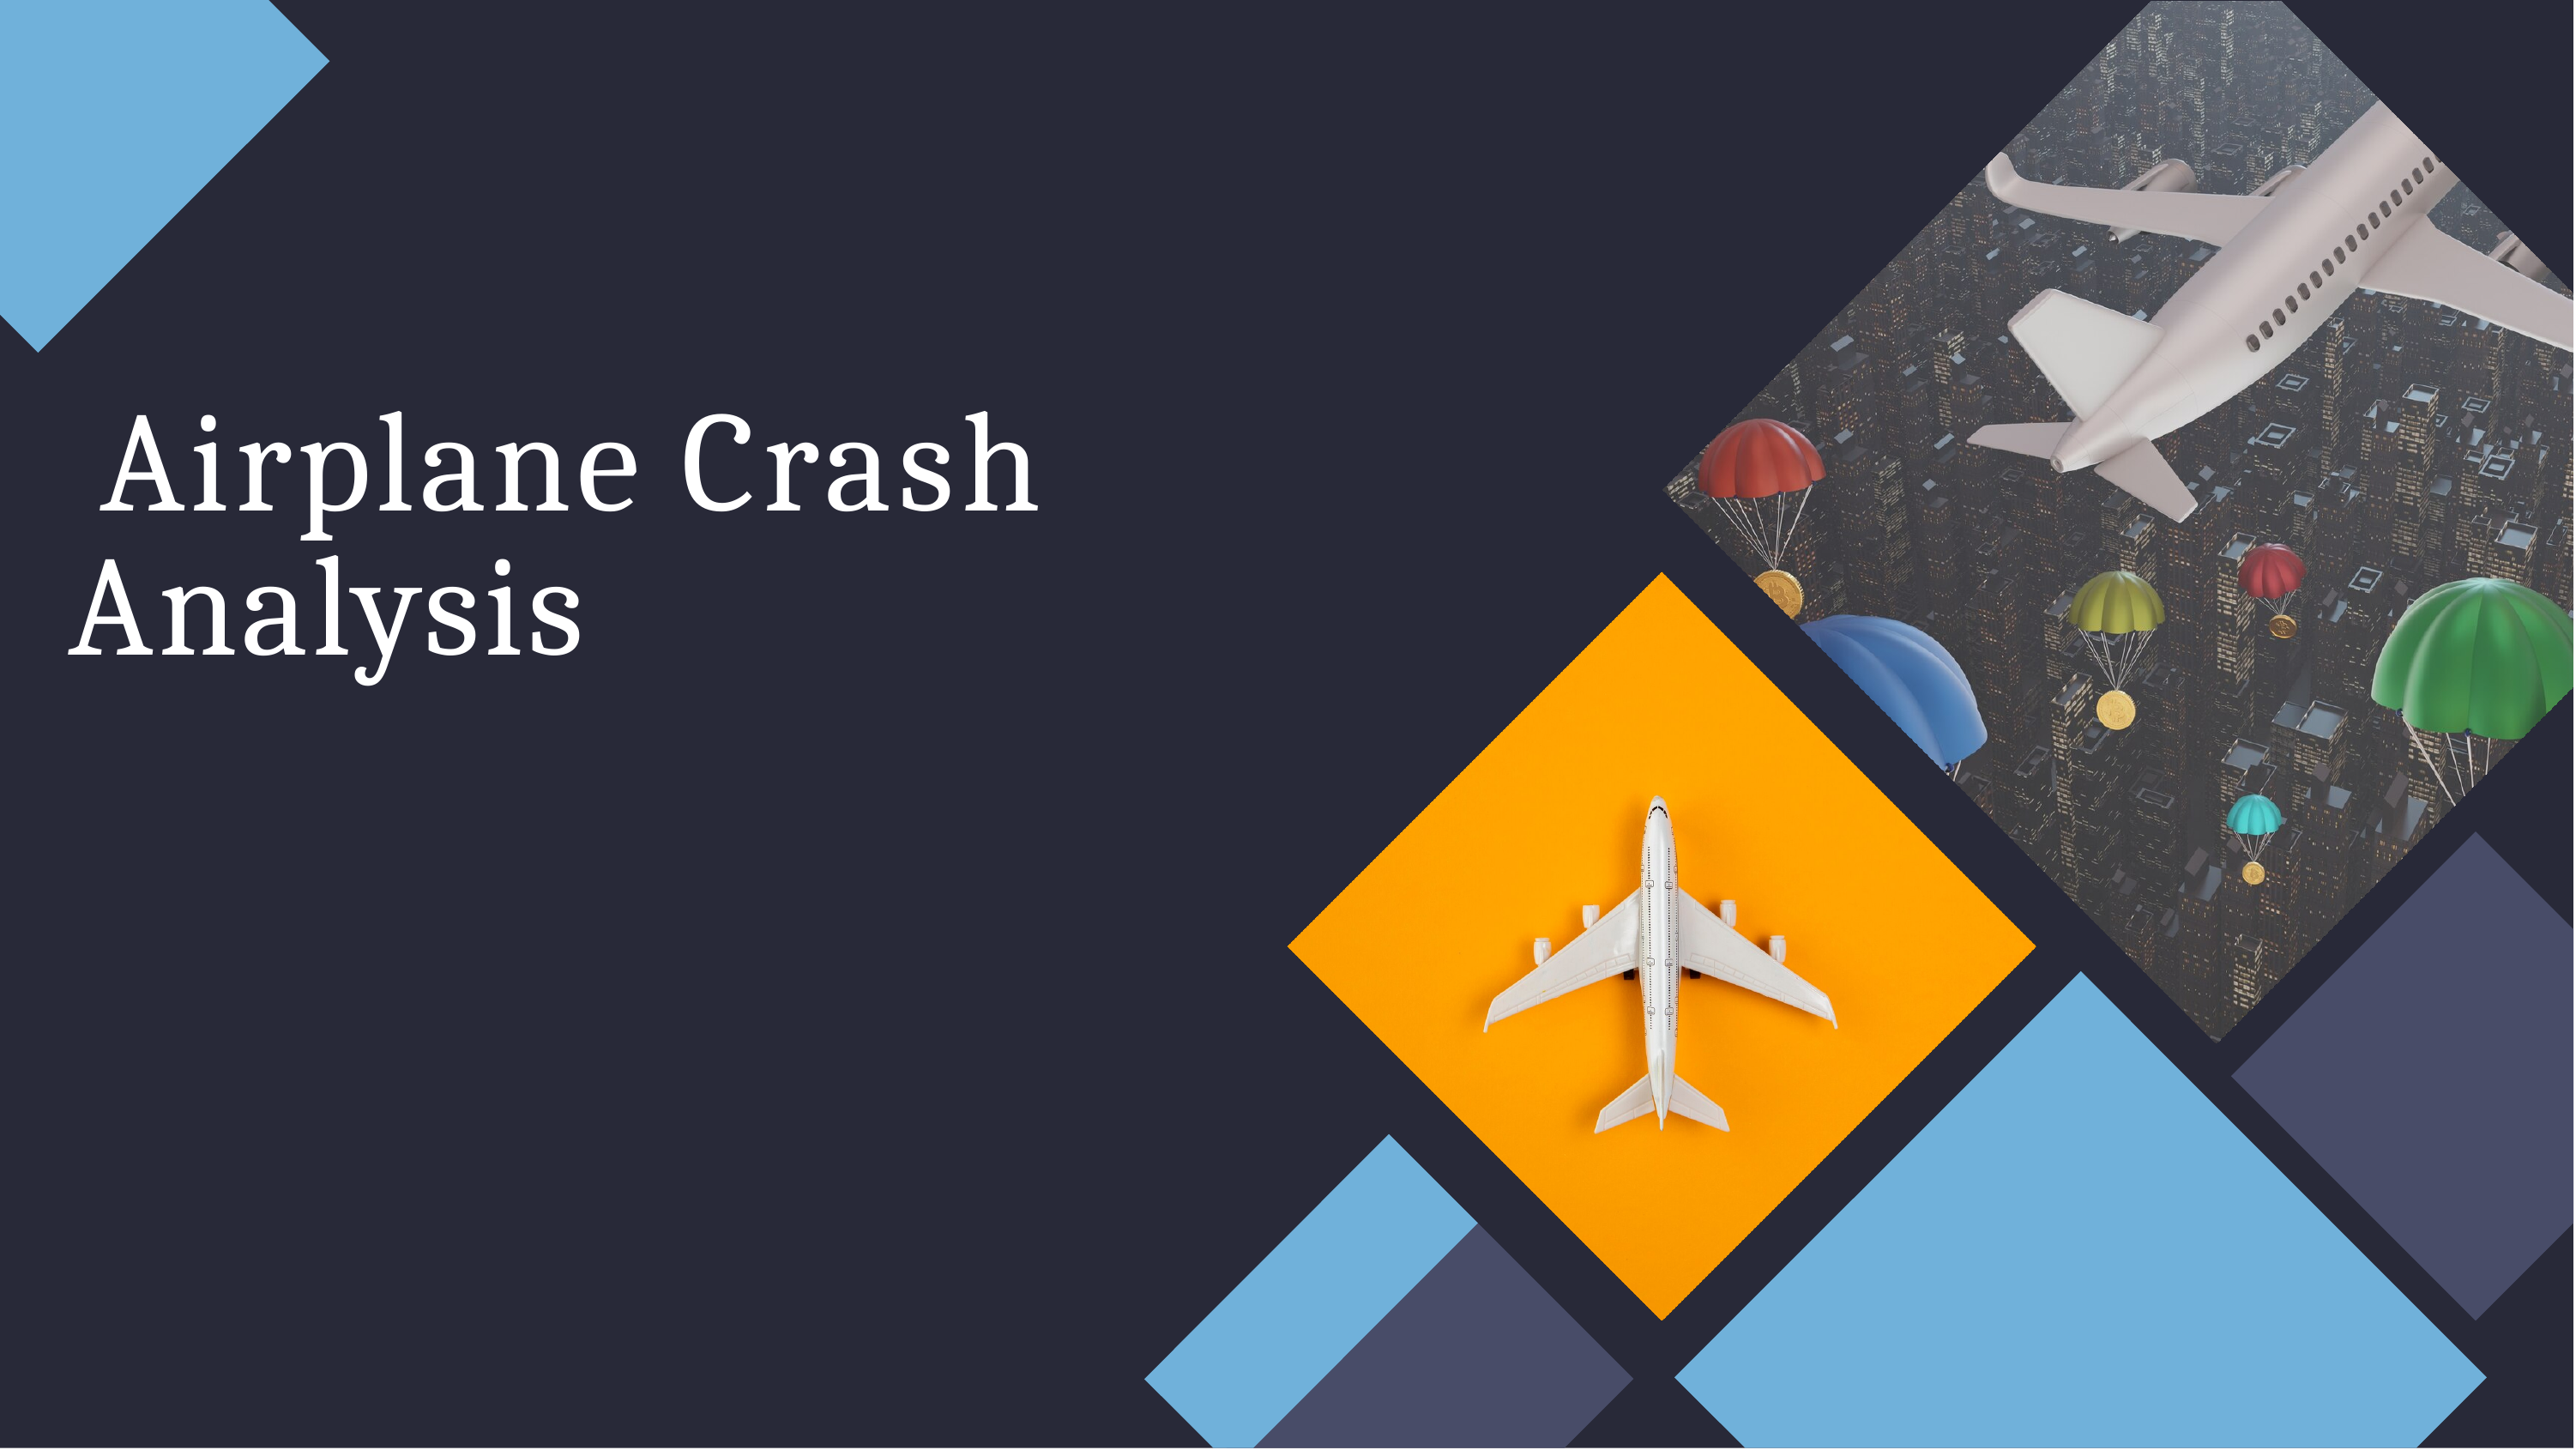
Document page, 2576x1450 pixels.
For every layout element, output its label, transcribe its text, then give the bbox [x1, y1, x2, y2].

text_box [1674, 1328, 2487, 1448]
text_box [1286, 0, 2574, 1321]
text_box [0, 0, 330, 353]
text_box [1143, 1133, 1634, 1448]
title Airplane Crash Analysis [66, 366, 1179, 684]
